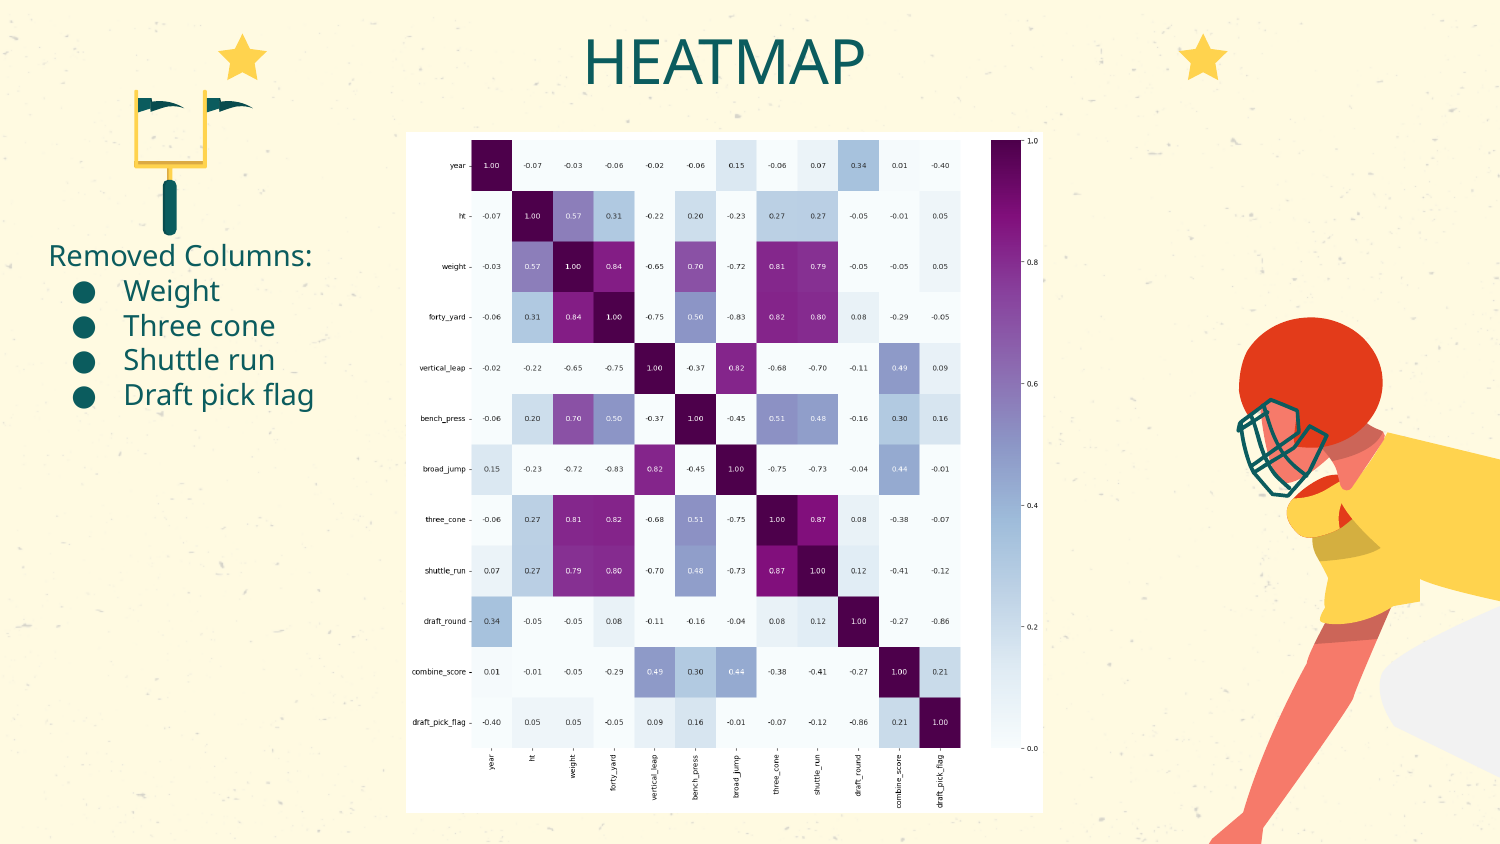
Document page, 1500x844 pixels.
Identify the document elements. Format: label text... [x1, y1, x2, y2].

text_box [1200, 317, 1500, 844]
title HEATMAP [204, 15, 1246, 115]
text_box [217, 33, 1228, 81]
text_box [134, 89, 254, 236]
subtitle Removed Columns: Weight Three cone Shuttle run Draft pick flag [42, 230, 369, 491]
picture [406, 132, 1044, 813]
